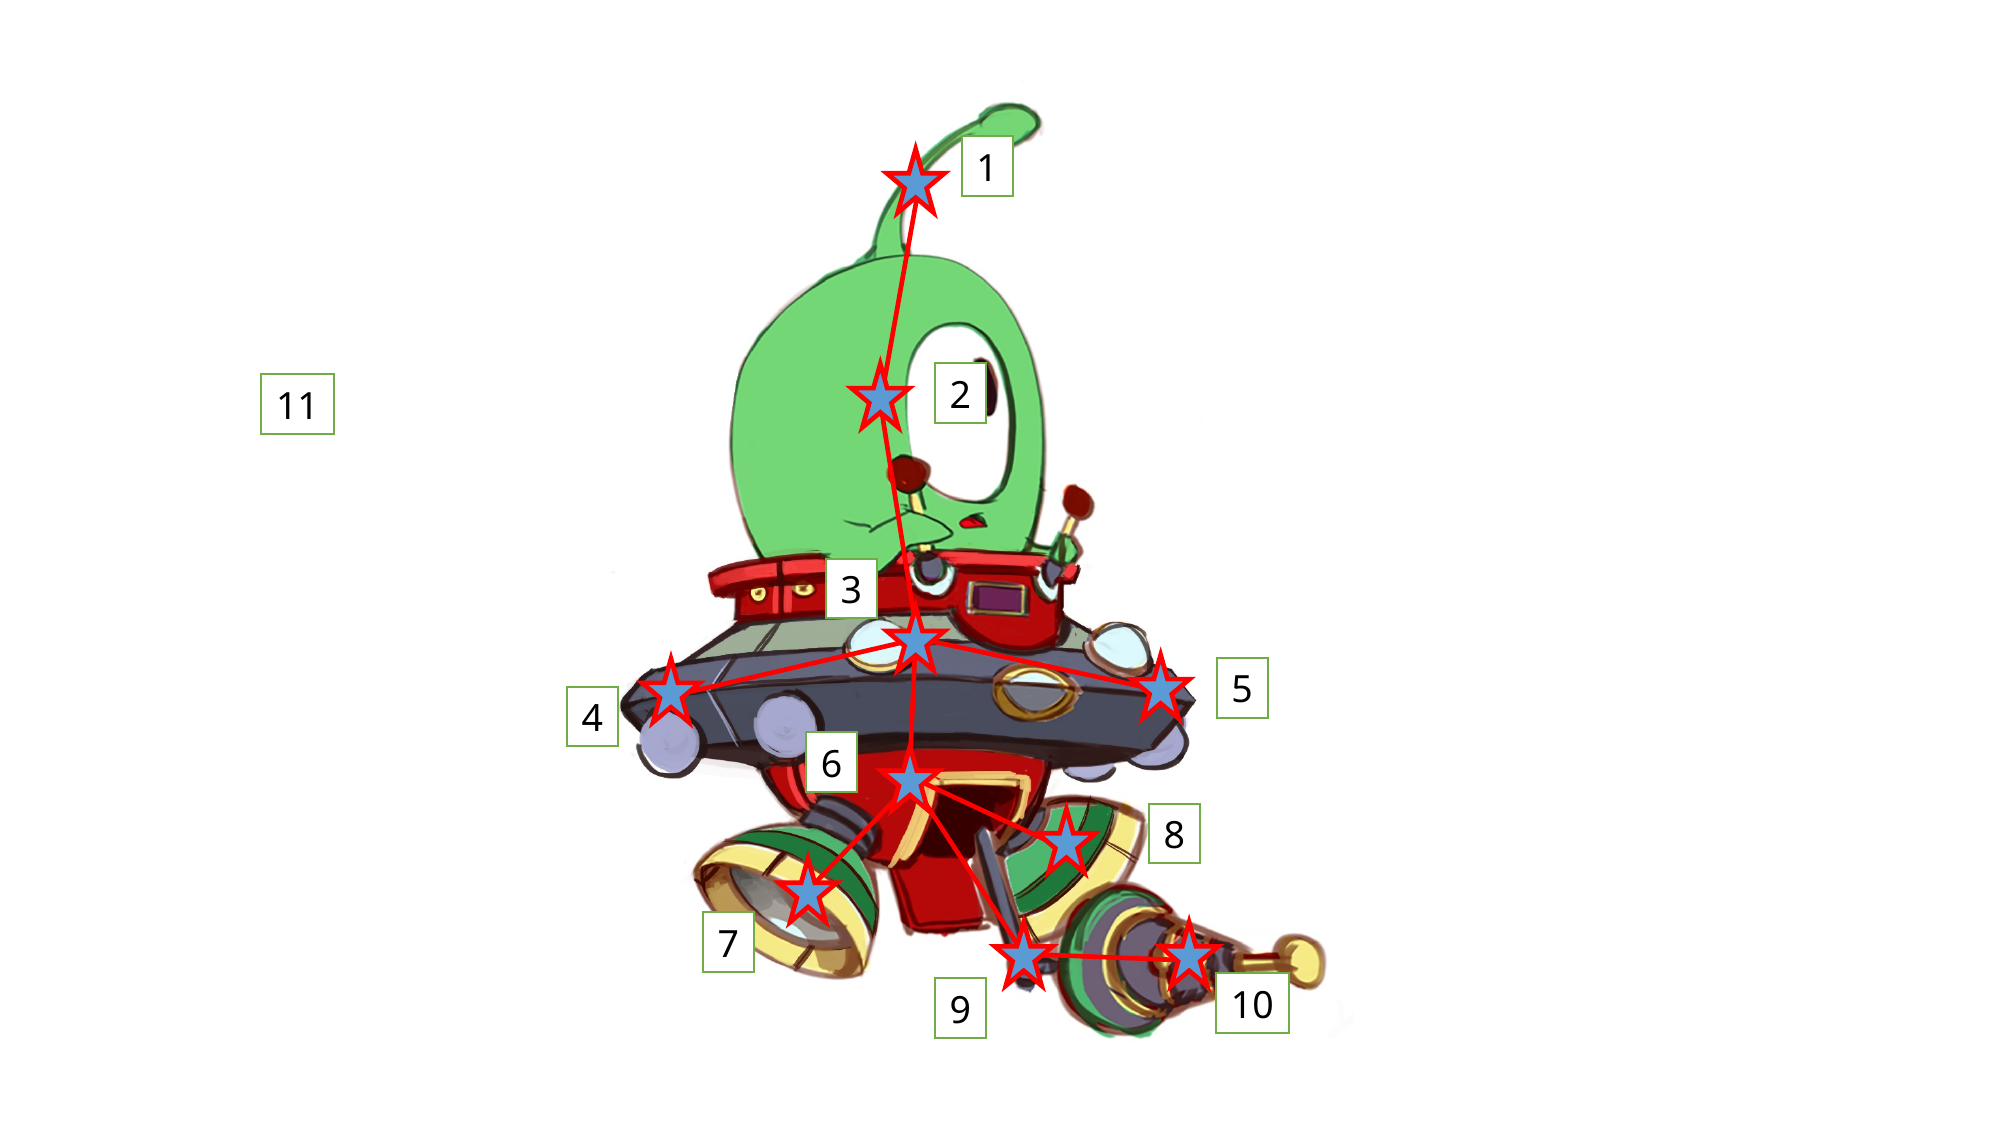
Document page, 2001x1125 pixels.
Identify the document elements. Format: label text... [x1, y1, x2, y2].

text_box 11 [260, 373, 335, 435]
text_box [557, 72, 1354, 1066]
